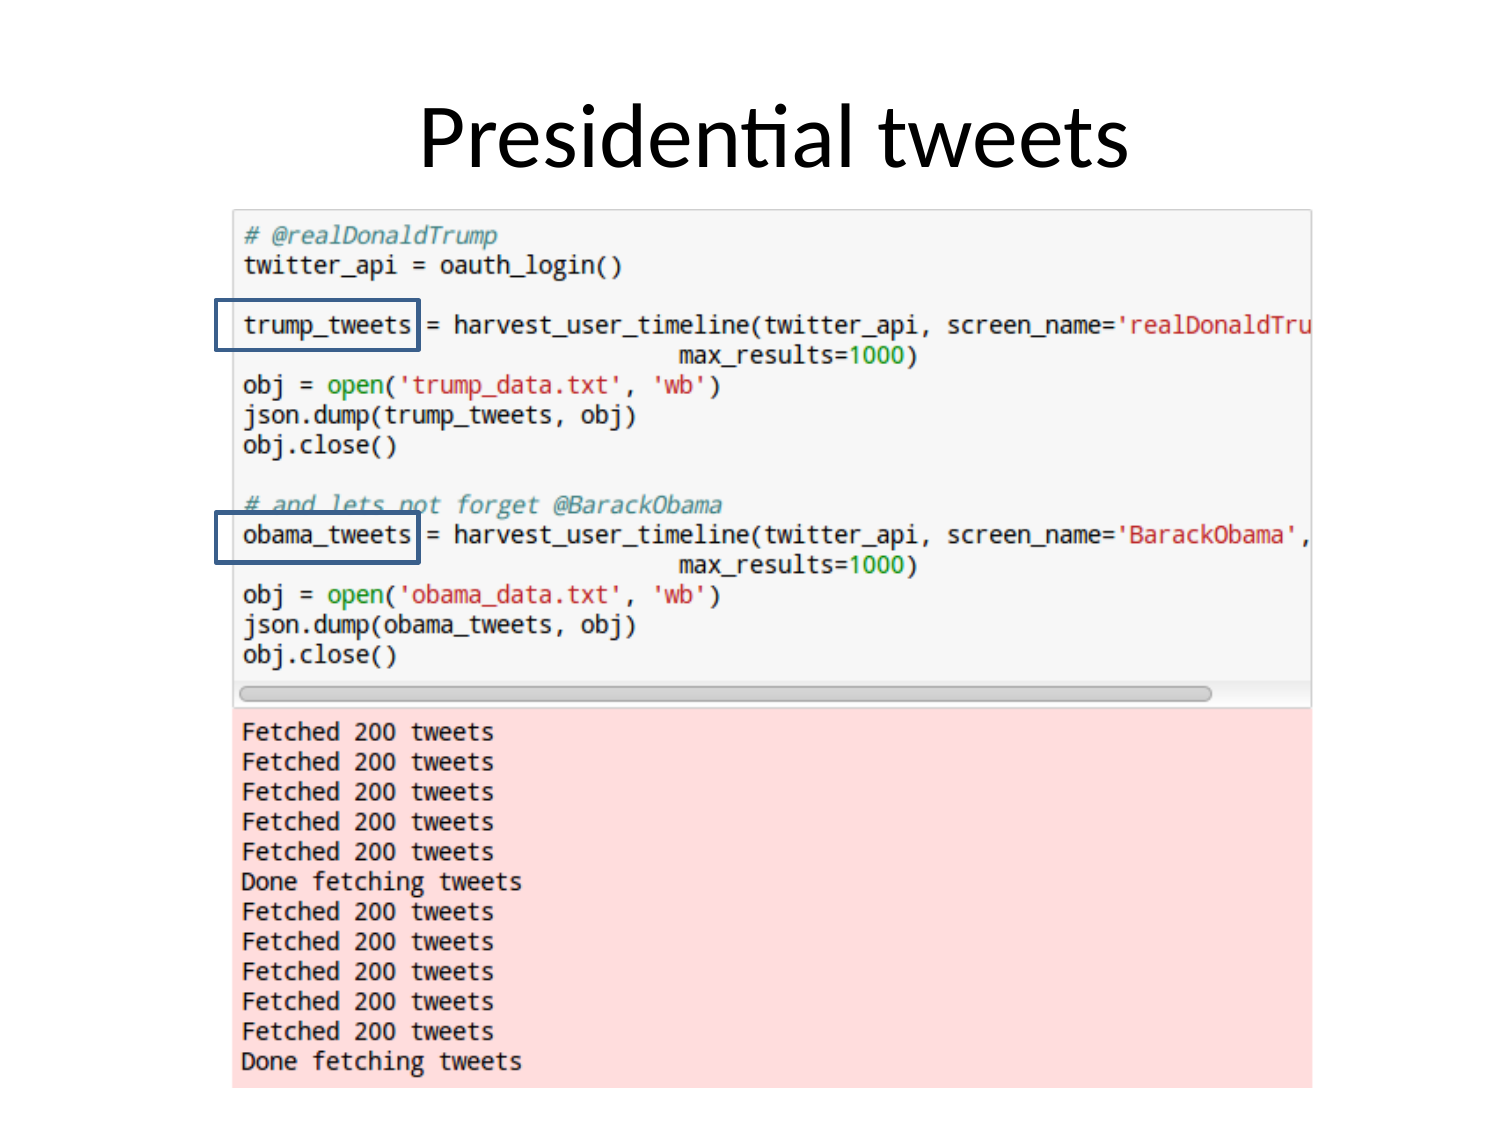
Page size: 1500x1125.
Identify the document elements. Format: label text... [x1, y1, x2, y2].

picture [221, 209, 1326, 1088]
text_box Presidential tweets [99, 37, 1450, 225]
